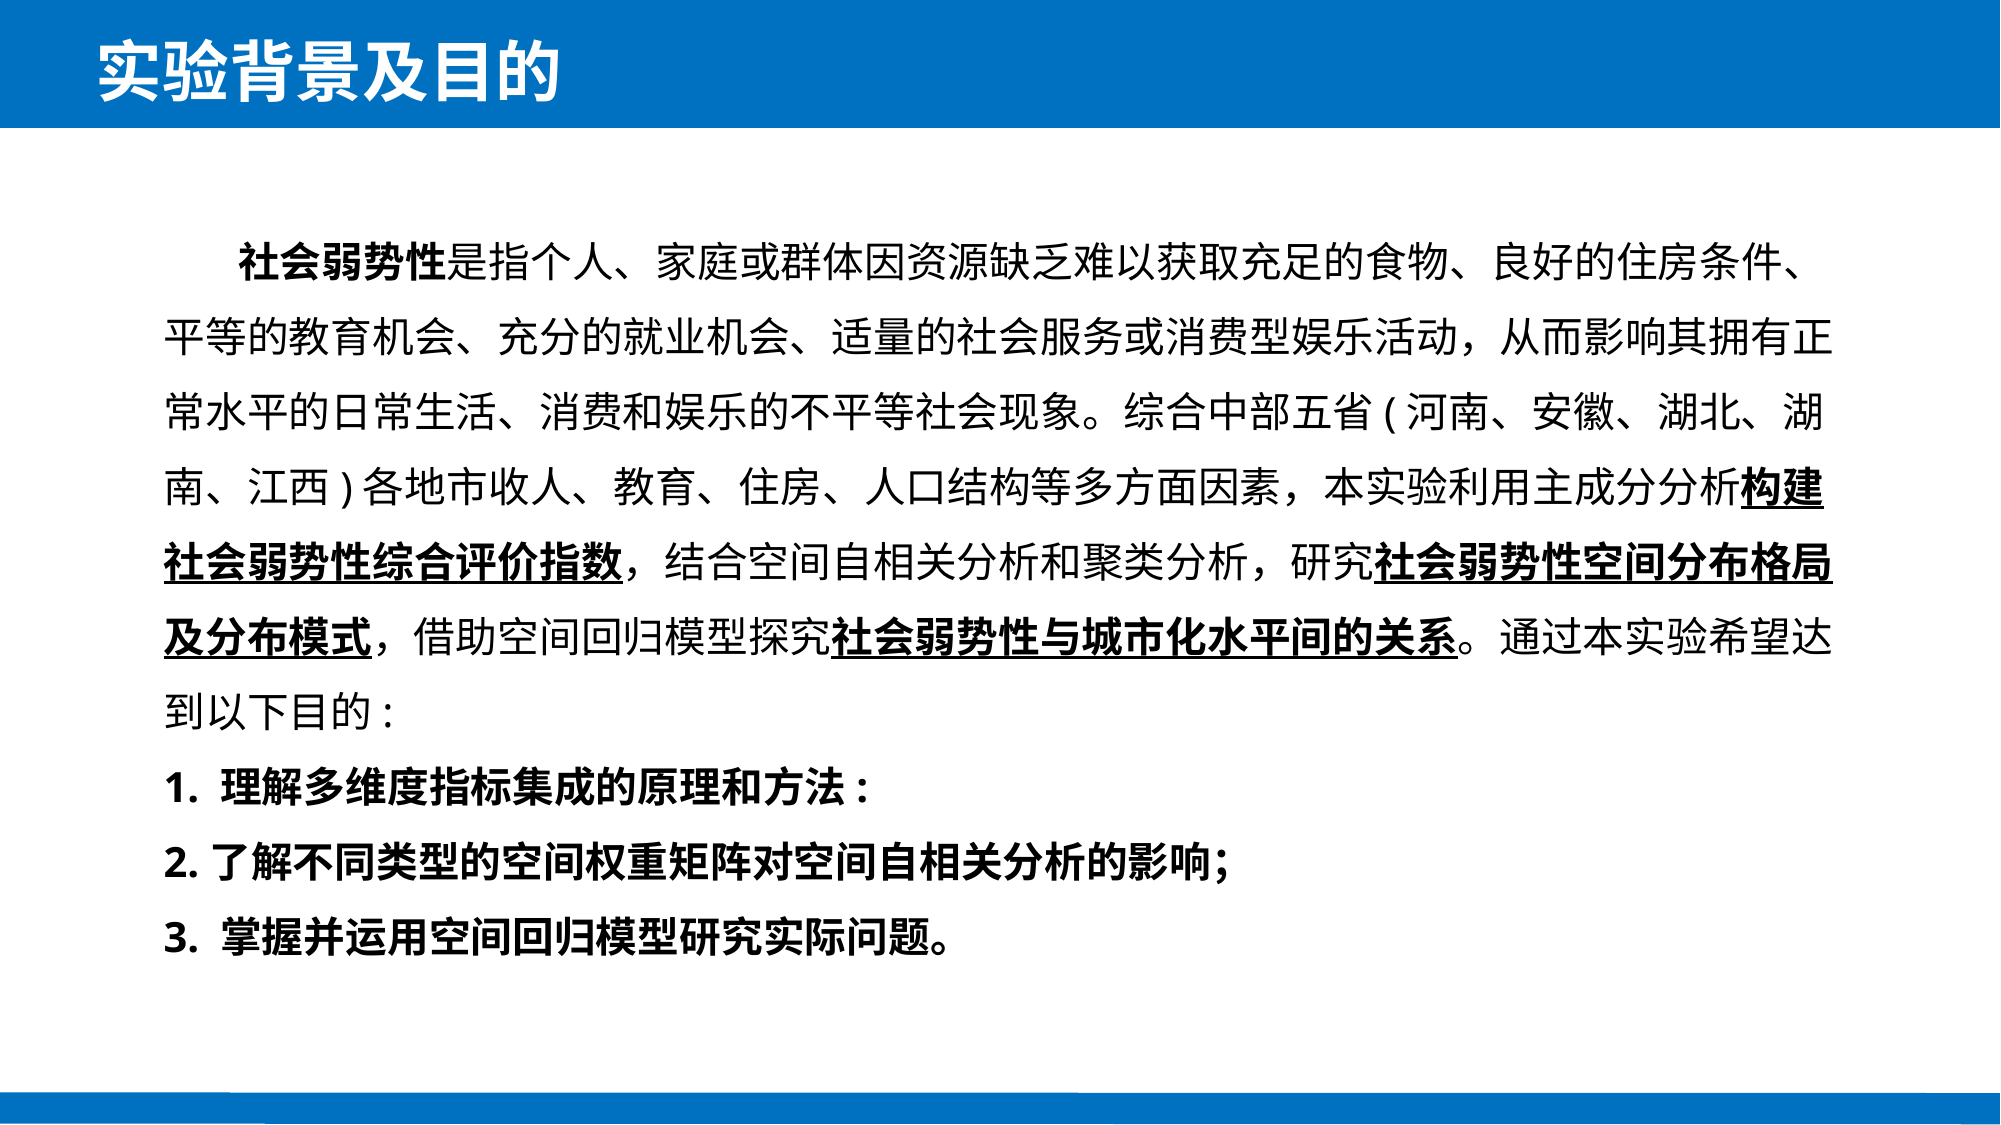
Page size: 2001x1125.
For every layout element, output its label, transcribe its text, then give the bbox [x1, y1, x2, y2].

title 实验背景及目的 [80, 16, 1806, 124]
slide_number [1550, 1078, 2000, 1125]
text_box 社会弱势性是指个人、家庭或群体因资源缺乏难以获取充足的食物、良好的住房条件、平等的教育机会、充分的就业机会、适量的社会服务或消费型娱乐活动，从而影响其拥有正常水平的日常生活、消费和娱乐的不平等社会现象。综合中部五省(河南、安徽、湖北、湖南、江西)各地市收人、教育、住房、人口结构等多方面因素，本实验利用主成分分析构建社会弱势性综合评价指数，结合空间自相关分析和聚类分析，研究社会弱势性空间分布格局及分布模式，借助空间回归模型探究社会弱势性与城市化水平间的关系。通过本实验希望达到以下目的: 1. 理解多维度指标集成的原理和方法: 2.了解不同类型的空间权重矩阵对空间自相关分析的影响； 3. 掌握并运用空间回归模型研究实际问题。 [148, 203, 1874, 969]
